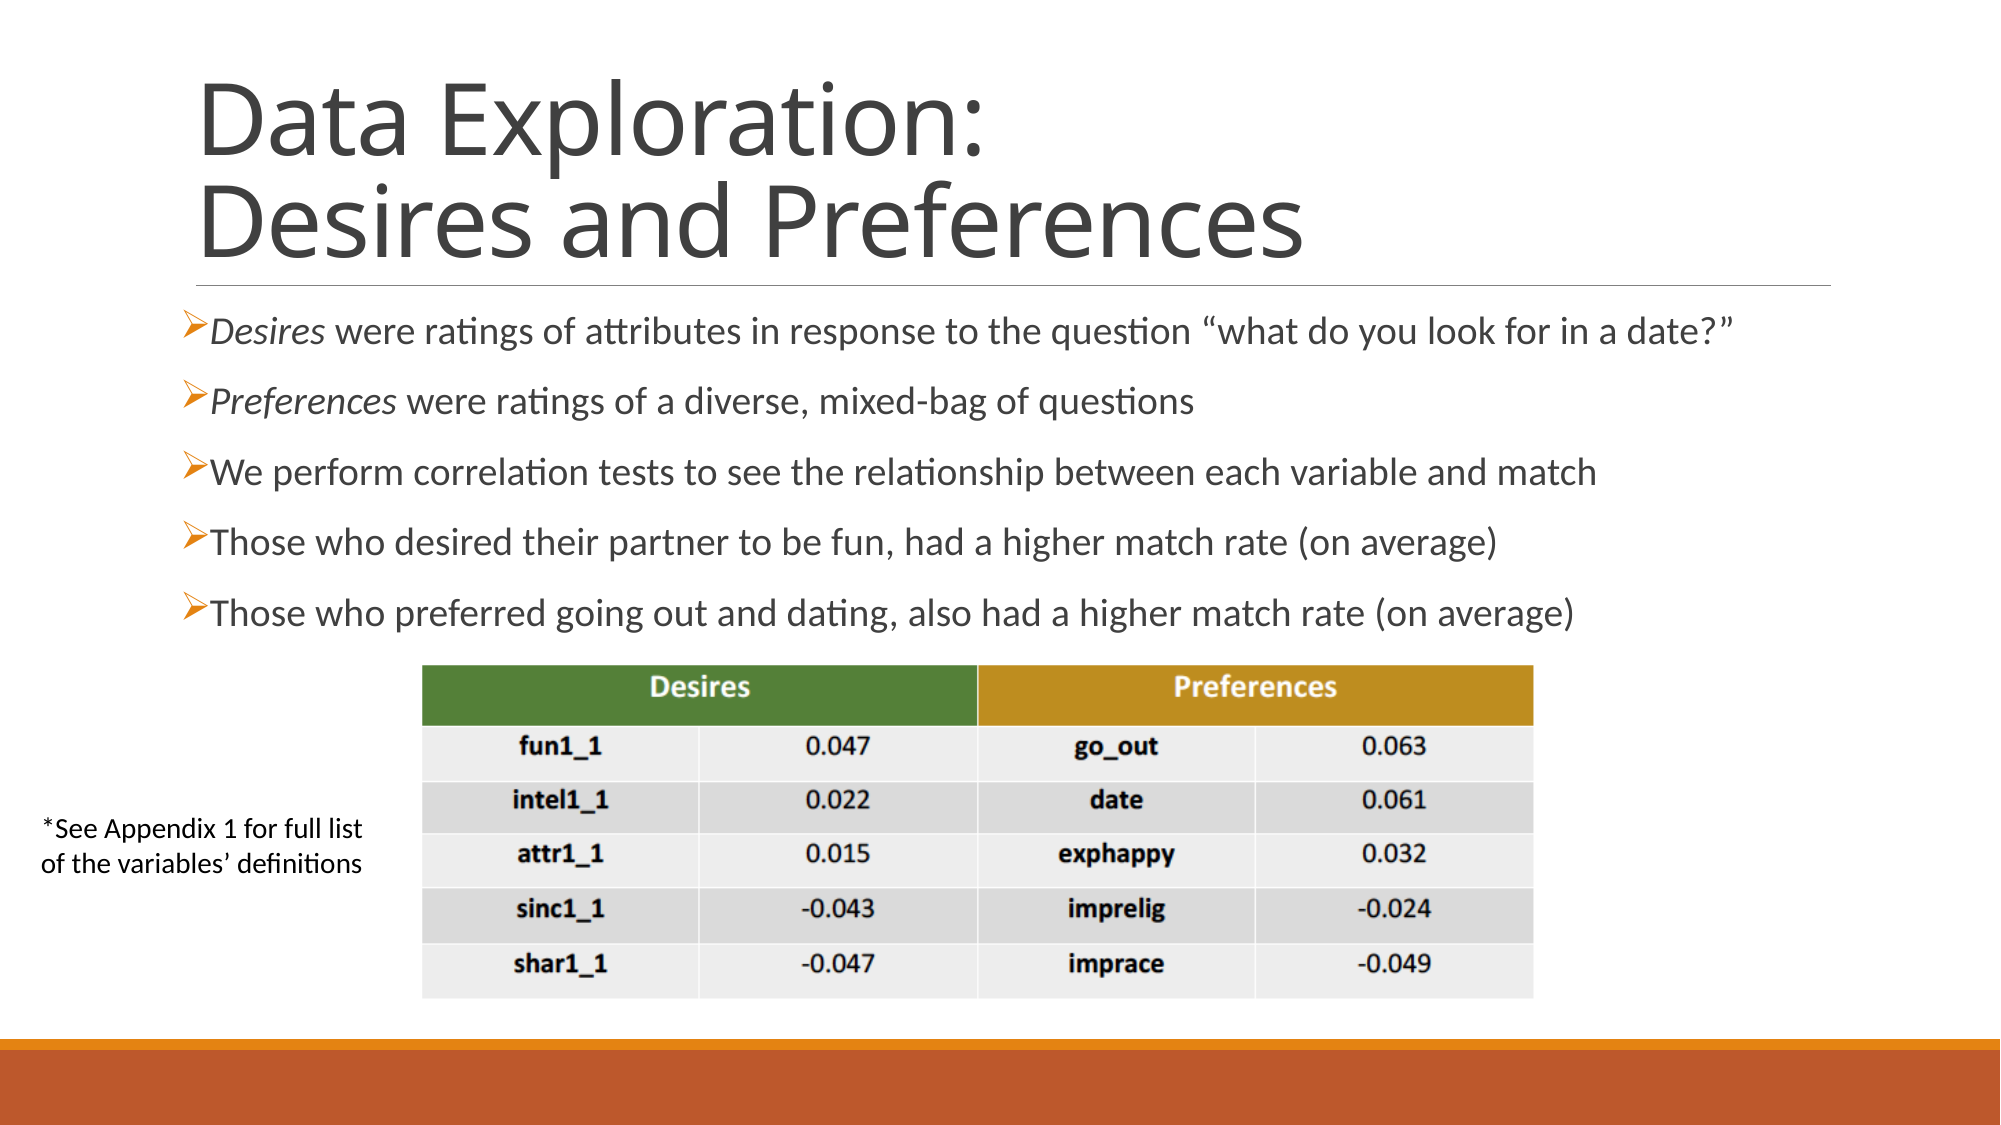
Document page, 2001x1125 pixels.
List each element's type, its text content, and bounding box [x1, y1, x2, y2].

list Desires were ratings of attributes in response to the question “what do you look for in a date?” Preferences were ratings of a diverse, mixed-bag of questions We perform correlation tests to see the relationship between each variable and match Those who desired their partner to be fun, had a higher match rate (on average) Those who preferred going out and dating, also had a higher match rate (on average) [180, 302, 1776, 648]
text_box *See Appendix 1 for full list of the variables’ definitions [26, 801, 396, 887]
title Data Exploration: Desires and Preferences [180, 47, 1830, 285]
picture [420, 664, 1535, 1001]
